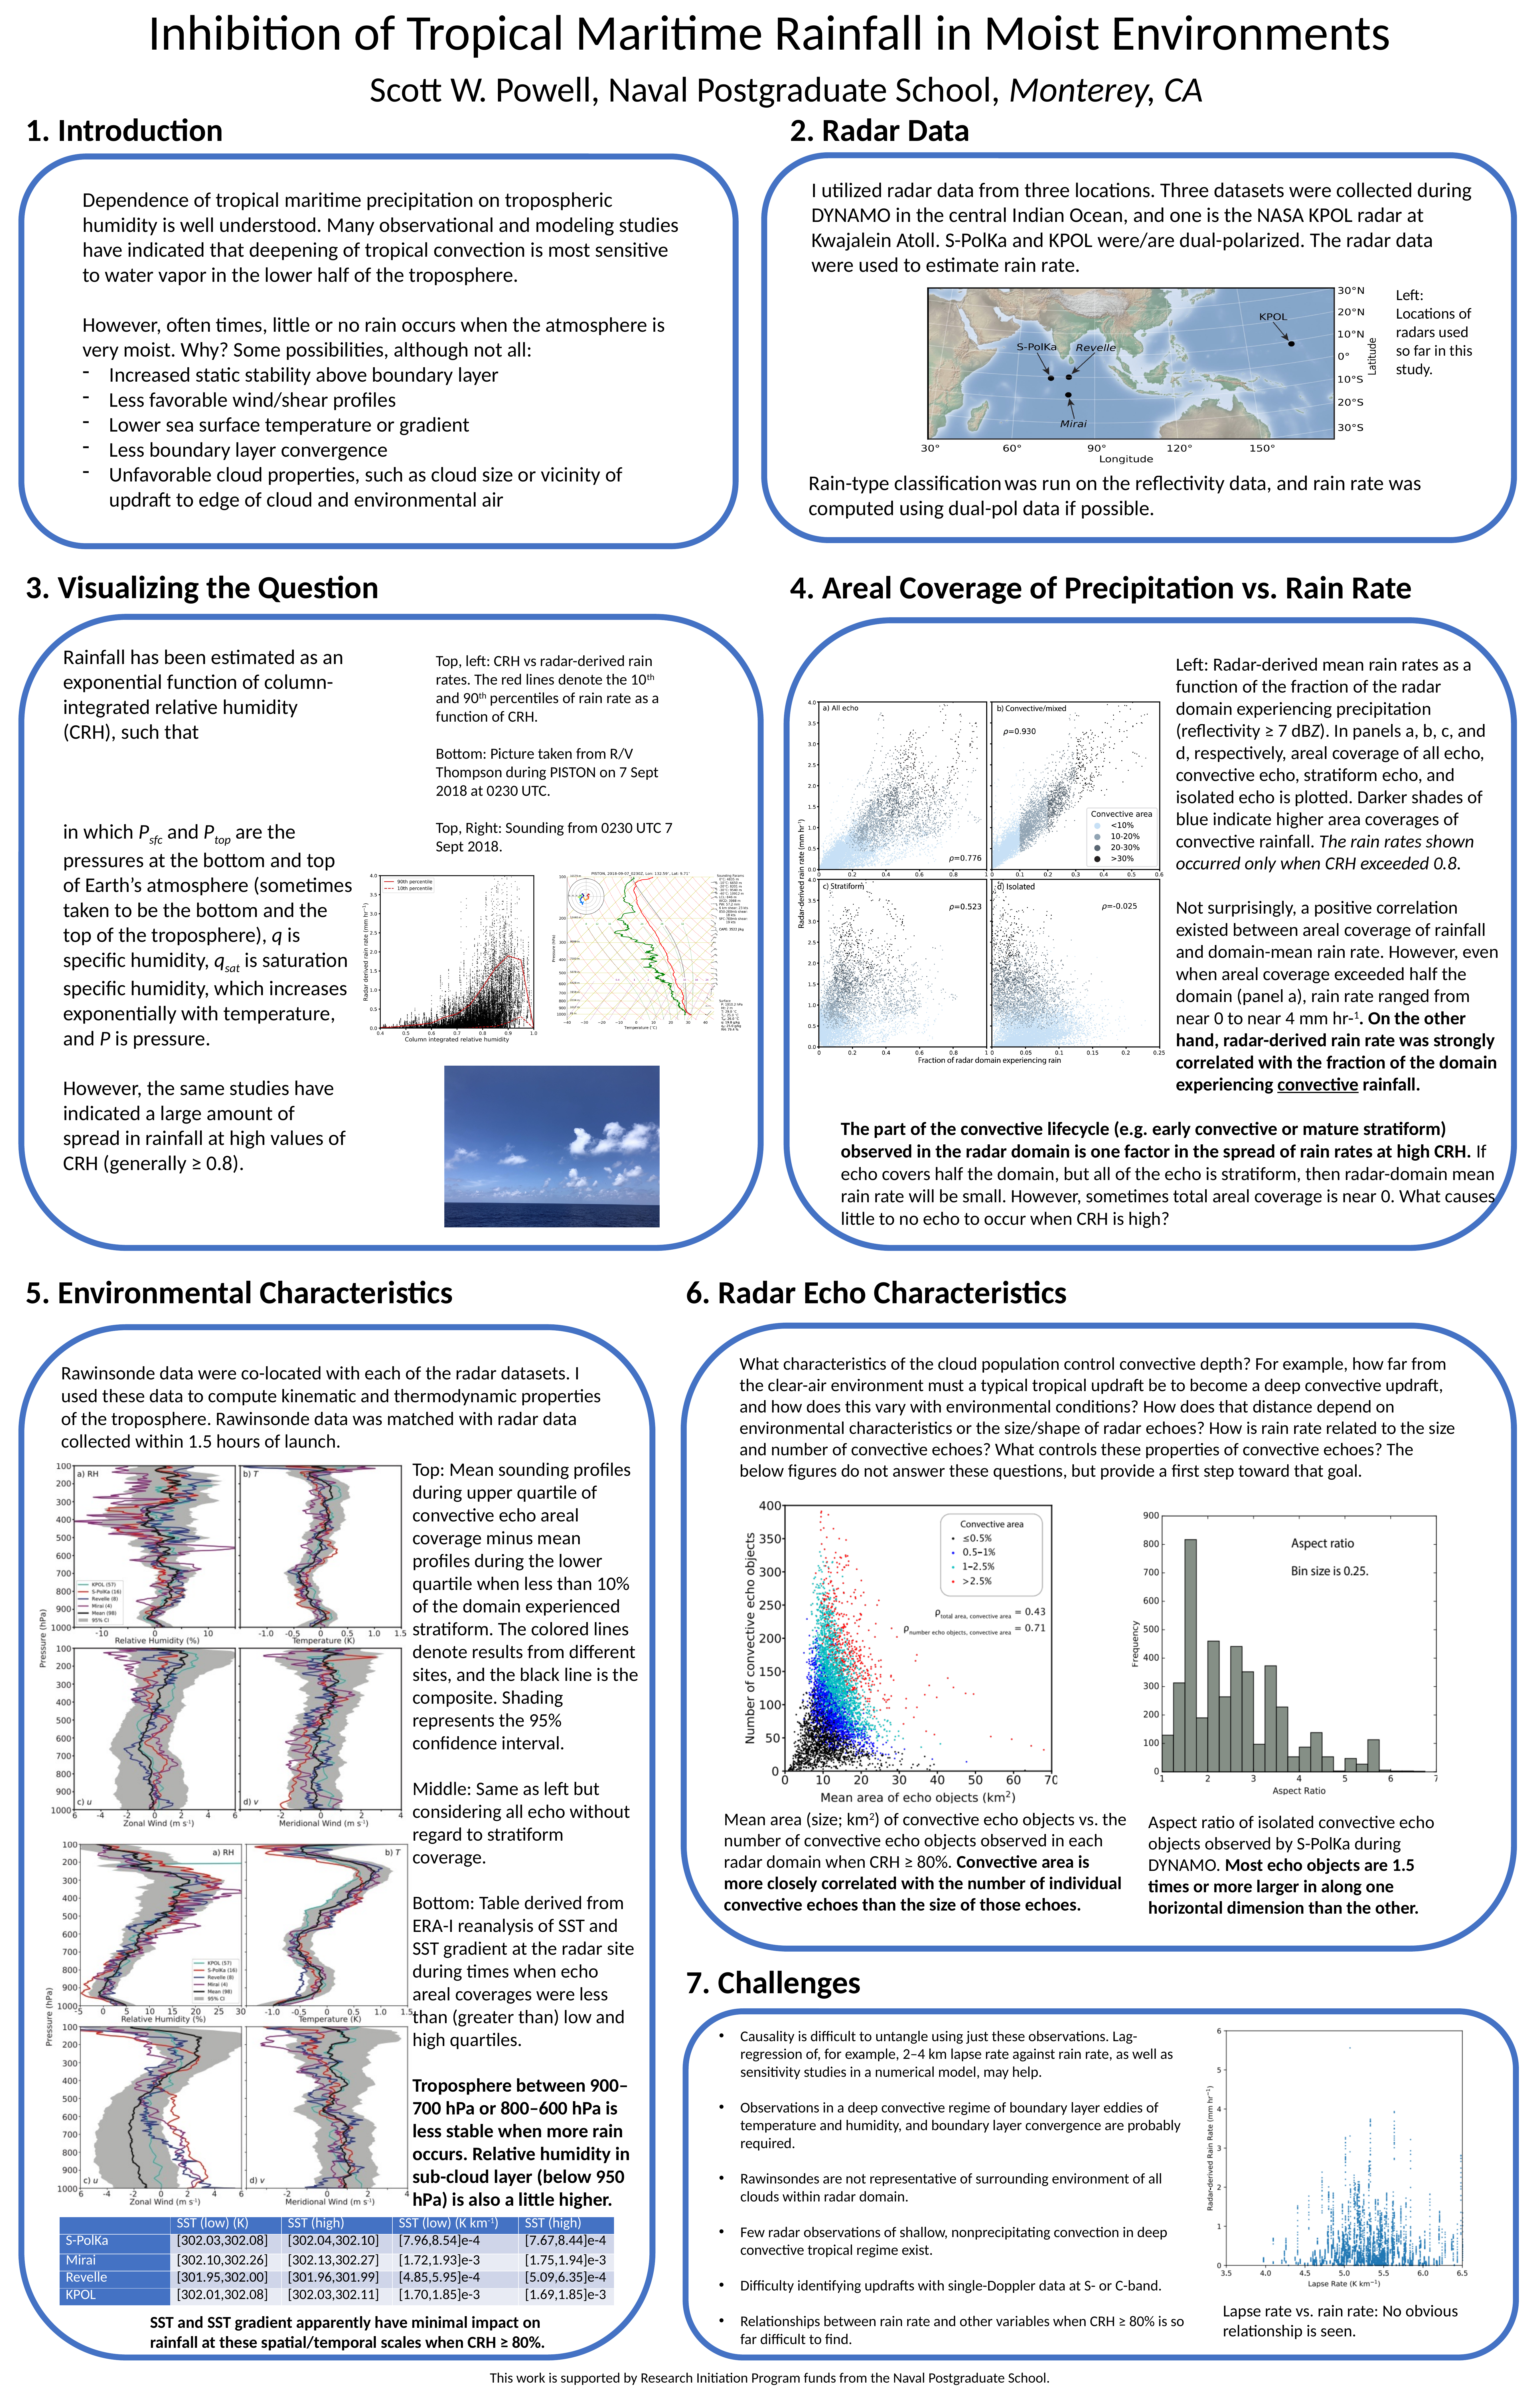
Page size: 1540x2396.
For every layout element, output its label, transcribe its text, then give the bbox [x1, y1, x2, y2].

text_box [764, 171, 1495, 541]
text_box This work is supported by Research Initiation Program funds from the Naval Postgraduate School. [0, 2366, 1540, 2388]
text_box Lapse rate vs. rain rate: No obvious relationship is seen. [1219, 2298, 1492, 2342]
text_box What characteristics of the cloud population control convective depth? For example, how far from the clear-air environment must a typical tropical updraft be to become a deep convective updraft, and how does this vary with environmental conditions? How does that distance depend on environmental characteristics or the size/shape of radar echoes? How is rain rate related to the size and number of convective echoes? What controls these properties of convective echoes? The below figures do not answer these questions, but provide a first step toward that goal. [735, 1350, 1466, 1483]
text_box 5. Environmental Characteristics [21, 1269, 518, 1312]
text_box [21, 564, 761, 1250]
text_box SST and SST gradient apparently have minimal impact on rainfall at these spatial/temporal scales when CRH ≥ 80%. [146, 2309, 556, 2353]
text_box Aspect ratio of isolated convective echo objects observed by S-PolKa during DYNAMO. Most echo objects are 1.5 times or more larger in along one horizontal dimension than the other. [1144, 1808, 1460, 1920]
picture [745, 1501, 1057, 1803]
text_box Causality is difficult to untangle using just these observations. Lag-regression of, for example, 2–4 km lapse rate against rain rate, as well as sensitivity studies in a numerical model, may help. Observations in a deep convective regime of boundary layer eddies of temperature and humidity, and boundary layer convergence are probably required. Rawinsondes are not representative of surrounding environment of all clouds within radar domain. Few radar observations of shallow, nonprecipitating convection in deep convective tropical regime exist. Difficulty identifying updrafts with single-Doppler data at S- or C-band. Relationships between rain rate and other variables when CRH ≥ 80% is so far difficult to find. [715, 2024, 1194, 2349]
text_box Scott W. Powell, Naval Postgraduate School, Monterey, CA [33, 64, 1540, 111]
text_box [786, 107, 1540, 522]
text_box 7. Challenges [682, 1959, 1080, 2002]
picture [1132, 1512, 1438, 1795]
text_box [786, 564, 1514, 1255]
picture [798, 701, 1165, 1065]
picture [46, 1842, 412, 2206]
picture [1202, 2025, 1474, 2289]
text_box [21, 107, 740, 546]
text_box Inhibition of Tropical Maritime Rainfall in Moist Environments [0, 0, 1540, 62]
text_box [685, 2011, 1516, 2358]
picture [40, 1463, 406, 1827]
text_box Mean area (size; km2) of convective echo objects vs. the number of convective echo objects observed in each radar domain when CRH ≥ 80%. Convective area is more closely correlated with the number of individual convective echoes than the size of those echoes. [720, 1805, 1132, 1917]
text_box [683, 1325, 1514, 1949]
text_box 6. Radar Echo Characteristics [682, 1269, 1080, 1312]
text_box [21, 1327, 653, 2358]
